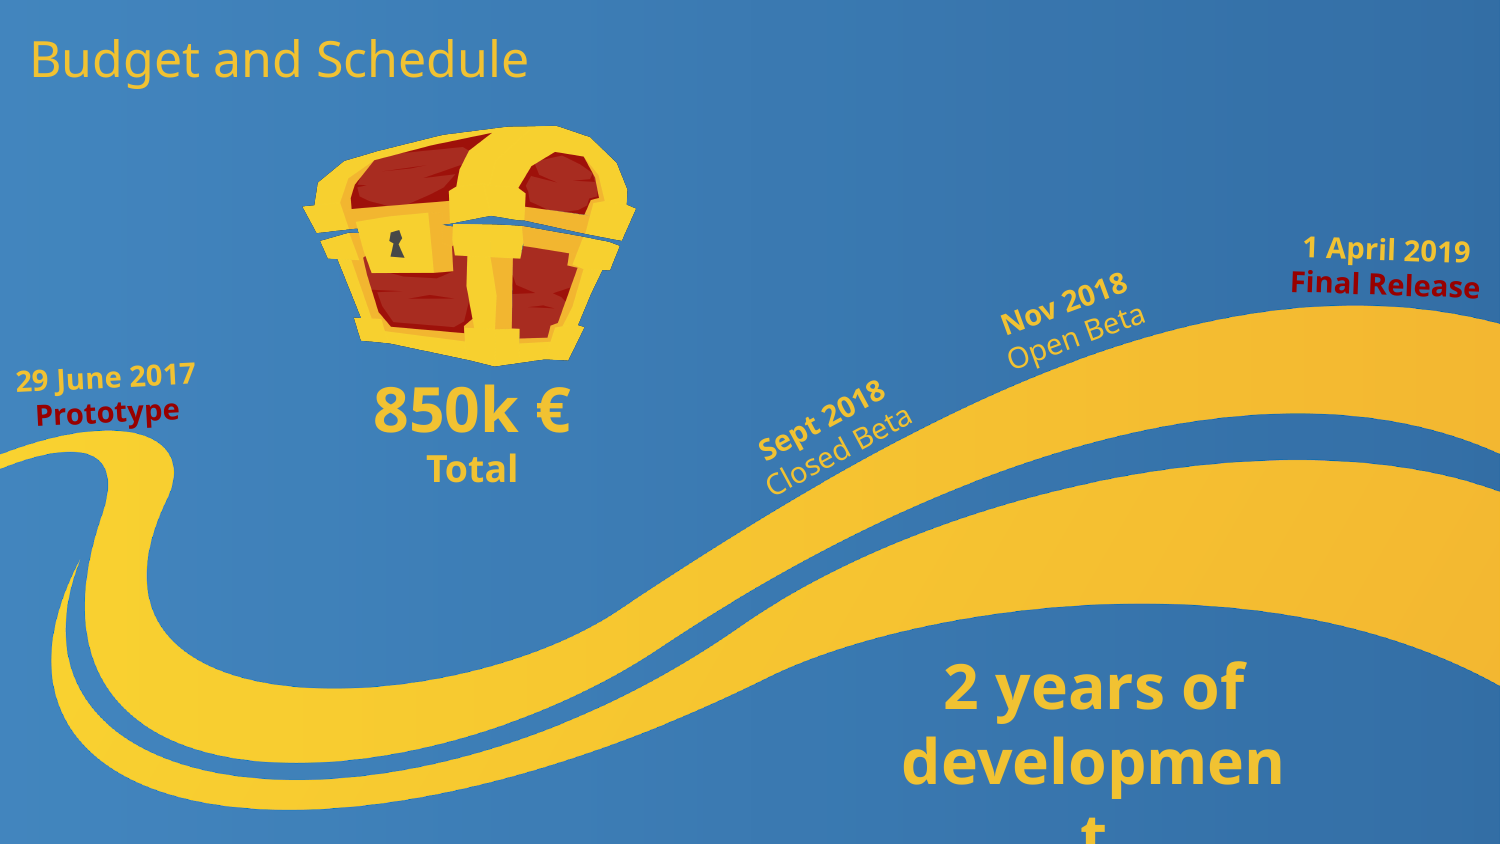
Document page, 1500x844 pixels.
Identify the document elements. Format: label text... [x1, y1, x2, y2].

text_box 2 years of development [885, 632, 1304, 693]
text_box Budget and Schedule [14, 12, 1482, 118]
text_box 1 April 2019 Final Release [1273, 212, 1499, 303]
picture [0, 0, 1500, 844]
text_box Nov 2018 Open Beta [968, 241, 1165, 381]
text_box 850k € Total [348, 397, 597, 416]
text_box 29 June 2017 Prototype [0, 337, 235, 432]
text_box Sept 2018 Closed Beta [714, 340, 937, 512]
